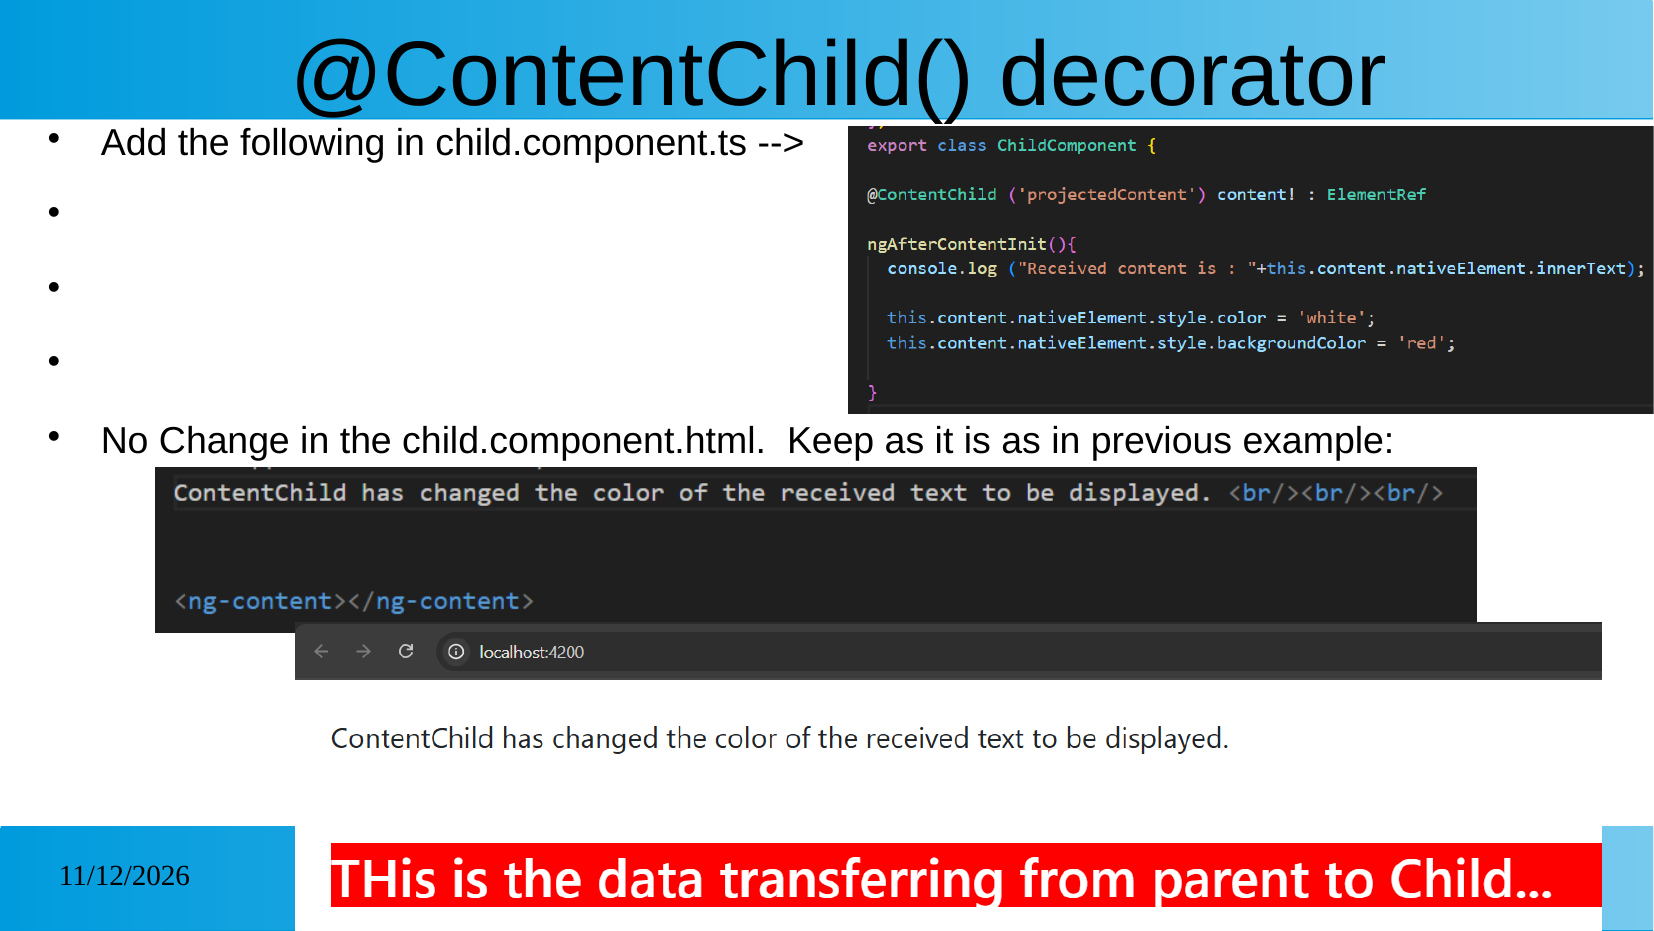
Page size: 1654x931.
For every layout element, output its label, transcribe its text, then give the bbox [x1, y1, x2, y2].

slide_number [59, 856, 289, 915]
slide_number 186 [925, 108, 937, 118]
picture [848, 126, 1654, 414]
title @ContentChild() decorator [59, 29, 1594, 108]
slide_number 186 [950, 108, 961, 118]
list Add the following in child.component.ts --> No Change in the child.component.html. Keep as it is as in previous example: [30, 118, 1565, 827]
picture [154, 467, 1603, 931]
